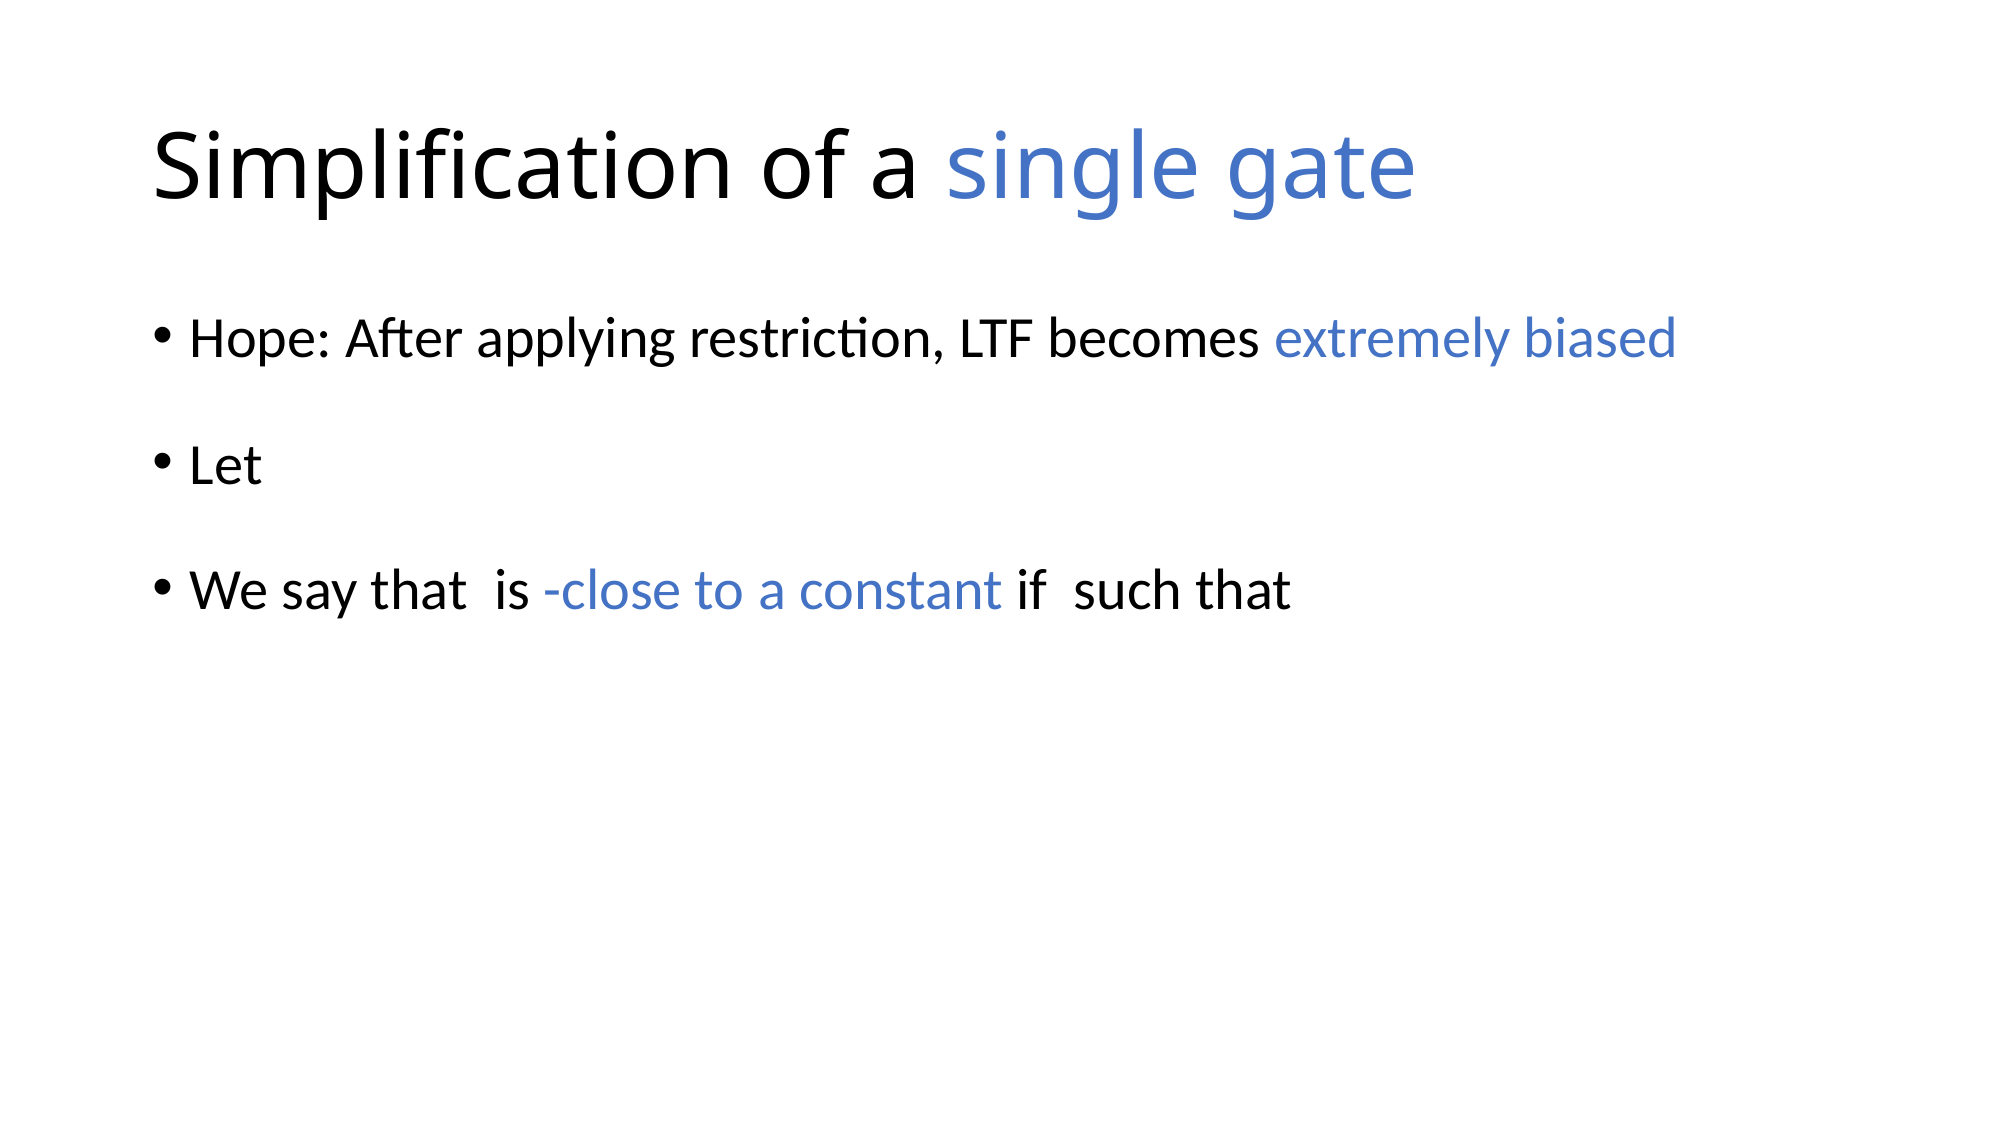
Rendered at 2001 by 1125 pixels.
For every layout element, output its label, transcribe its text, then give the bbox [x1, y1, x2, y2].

title Simplification of a single gate [137, 59, 1863, 278]
